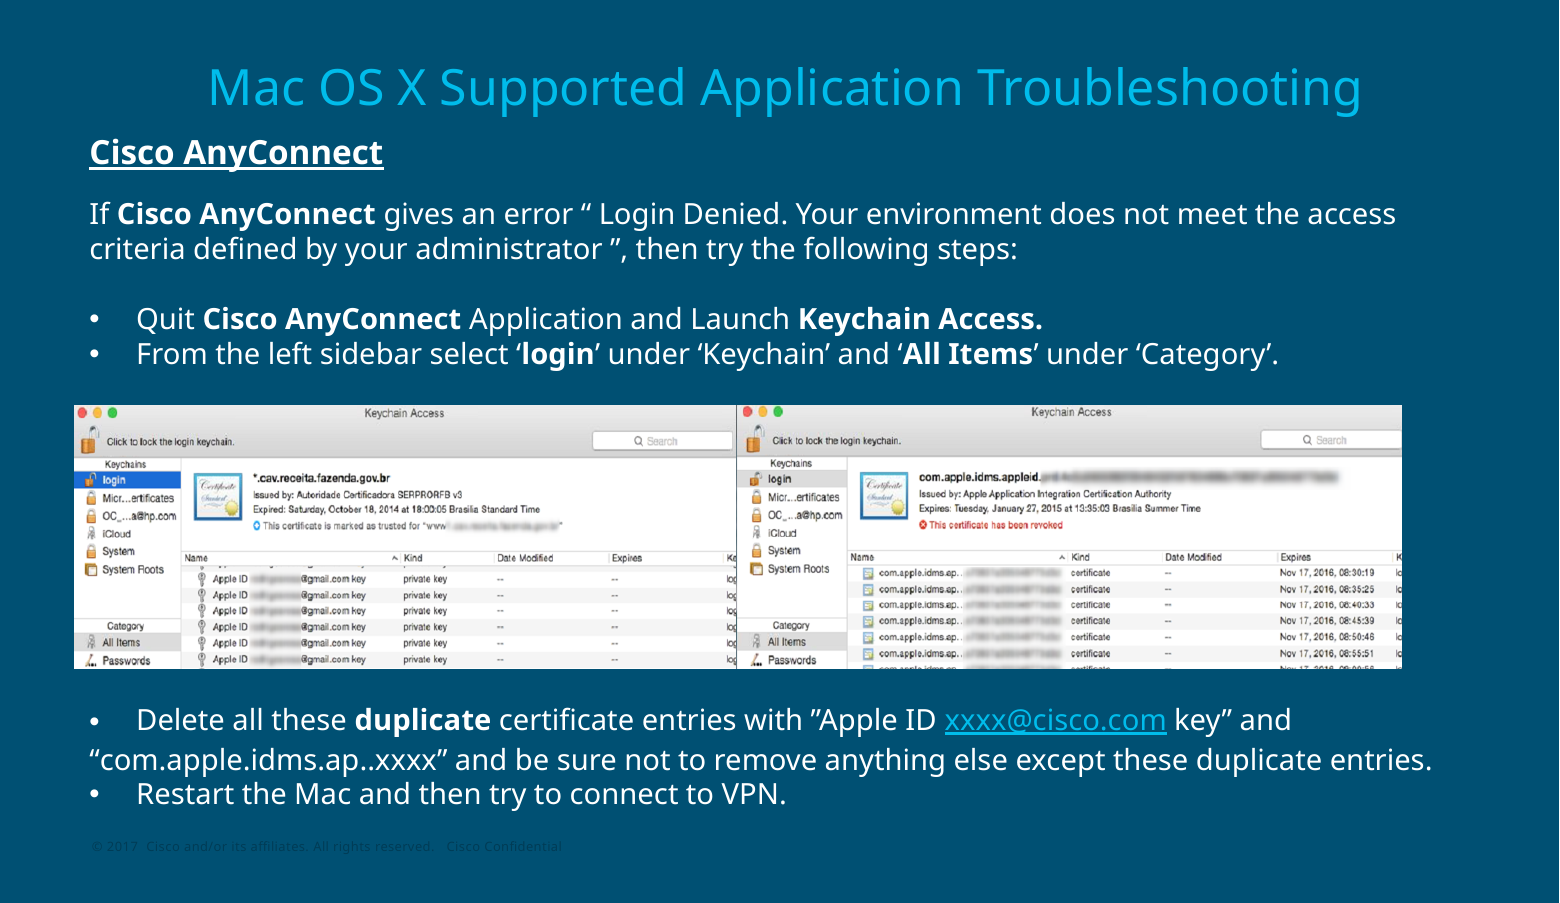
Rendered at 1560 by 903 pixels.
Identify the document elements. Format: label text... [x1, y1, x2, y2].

text_box If Cisco AnyConnect gives an error “ Login Denied. Your environment does not meet the access criteria defined by your administrator ”, then try the following steps: Quit Cisco AnyConnect Application and Launch Keychain Access. From the left sidebar select ‘login’ under ‘Keychain’ and ‘All Items’ under ‘Category’. [74, 188, 1560, 378]
text_box Delete all these duplicate certificate entries with ”Apple ID xxxx@cisco.com key” and “com.apple.idms.ap..xxxx” and be sure not to remove anything else except these duplicate entries. Restart the Mac and then try to connect to VPN. [74, 693, 1560, 819]
text_box Cisco AnyConnect [74, 124, 597, 179]
picture [75, 406, 1401, 668]
title Mac OS X Supported Application Troubleshooting [74, 59, 1498, 188]
